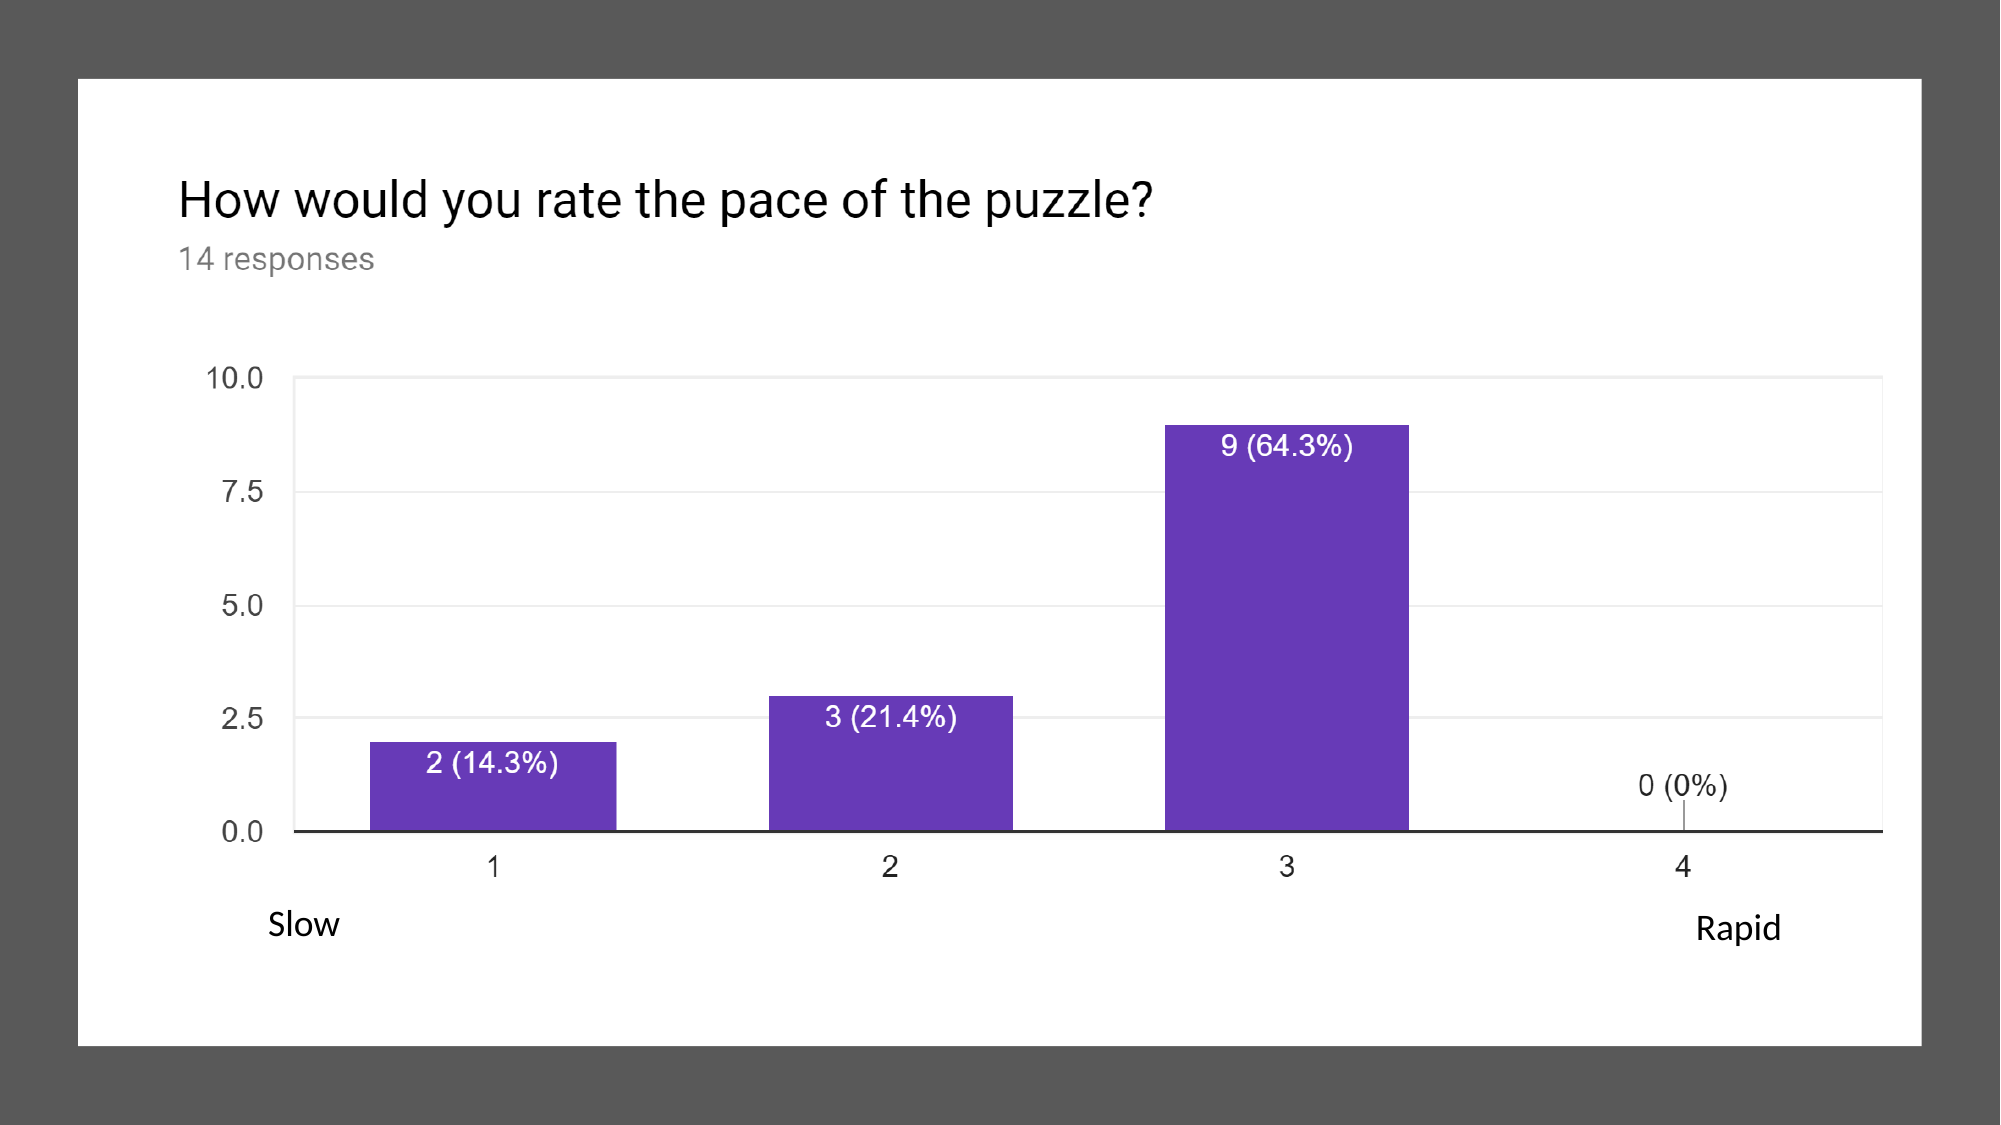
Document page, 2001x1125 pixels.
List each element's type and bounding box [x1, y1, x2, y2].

picture [116, 105, 1883, 1020]
text_box [0, 0, 2000, 1125]
text_box [77, 78, 1923, 1047]
